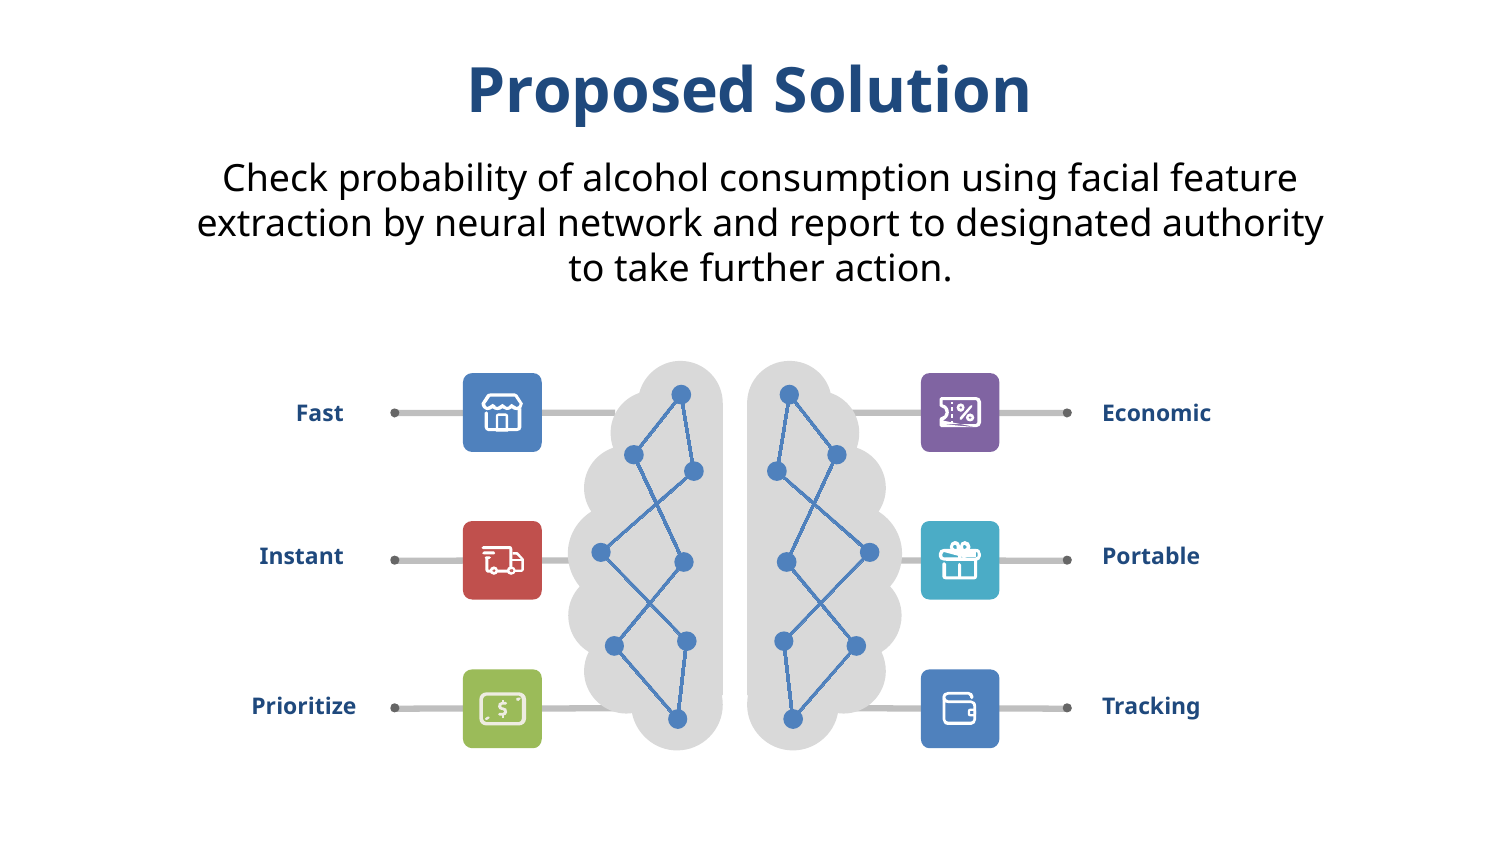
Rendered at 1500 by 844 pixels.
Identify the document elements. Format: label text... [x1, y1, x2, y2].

text_box [513, 552, 524, 572]
text_box [767, 461, 783, 481]
text_box [959, 405, 973, 420]
text_box [481, 393, 523, 411]
text_box [462, 669, 542, 749]
text_box [920, 521, 1000, 600]
text_box [390, 555, 400, 565]
text_box [680, 552, 694, 572]
text_box [779, 384, 799, 404]
text_box [942, 561, 978, 580]
text_box Fast [212, 391, 359, 434]
text_box [636, 448, 644, 463]
text_box [920, 669, 1000, 749]
text_box [674, 554, 681, 568]
text_box [481, 546, 513, 566]
text_box [617, 640, 624, 652]
text_box [958, 562, 962, 576]
text_box [681, 631, 697, 651]
text_box [482, 551, 496, 555]
text_box [846, 640, 853, 652]
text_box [174, 41, 1347, 297]
text_box Portable [1087, 534, 1234, 577]
text_box [604, 636, 619, 656]
text_box [965, 413, 975, 422]
text_box Instant [212, 534, 359, 577]
text_box [789, 554, 797, 568]
text_box [779, 462, 787, 476]
text_box [671, 384, 692, 404]
text_box [949, 541, 960, 548]
text_box [939, 397, 982, 428]
text_box [599, 391, 696, 723]
text_box [485, 559, 490, 573]
text_box [832, 445, 847, 465]
text_box [684, 462, 692, 476]
text_box [1062, 703, 1072, 713]
text_box Prioritize [224, 684, 372, 727]
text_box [941, 691, 977, 726]
text_box [851, 636, 867, 656]
text_box [668, 709, 688, 729]
text_box [956, 403, 965, 412]
text_box [775, 391, 872, 723]
text_box [786, 636, 794, 651]
text_box [1062, 408, 1072, 418]
text_box [920, 373, 1000, 452]
text_box [495, 413, 509, 428]
text_box [624, 445, 638, 465]
text_box [567, 360, 723, 751]
text_box [1062, 555, 1072, 565]
text_box [827, 449, 834, 463]
text_box [462, 521, 542, 600]
text_box [390, 703, 400, 713]
text_box [783, 709, 804, 729]
text_box [938, 548, 981, 561]
text_box [591, 542, 607, 562]
text_box Tracking [1087, 684, 1234, 727]
text_box [604, 548, 611, 558]
text_box [390, 408, 400, 418]
text_box [747, 360, 903, 751]
text_box Economic [1087, 391, 1234, 434]
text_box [479, 692, 527, 726]
text_box [774, 631, 789, 651]
text_box [677, 636, 684, 651]
text_box [864, 542, 880, 562]
text_box [688, 461, 704, 481]
text_box [484, 409, 522, 432]
text_box [859, 548, 866, 558]
text_box [462, 373, 542, 452]
text_box [776, 552, 791, 572]
text_box [959, 541, 971, 548]
text_box [506, 566, 516, 575]
text_box [489, 566, 499, 575]
